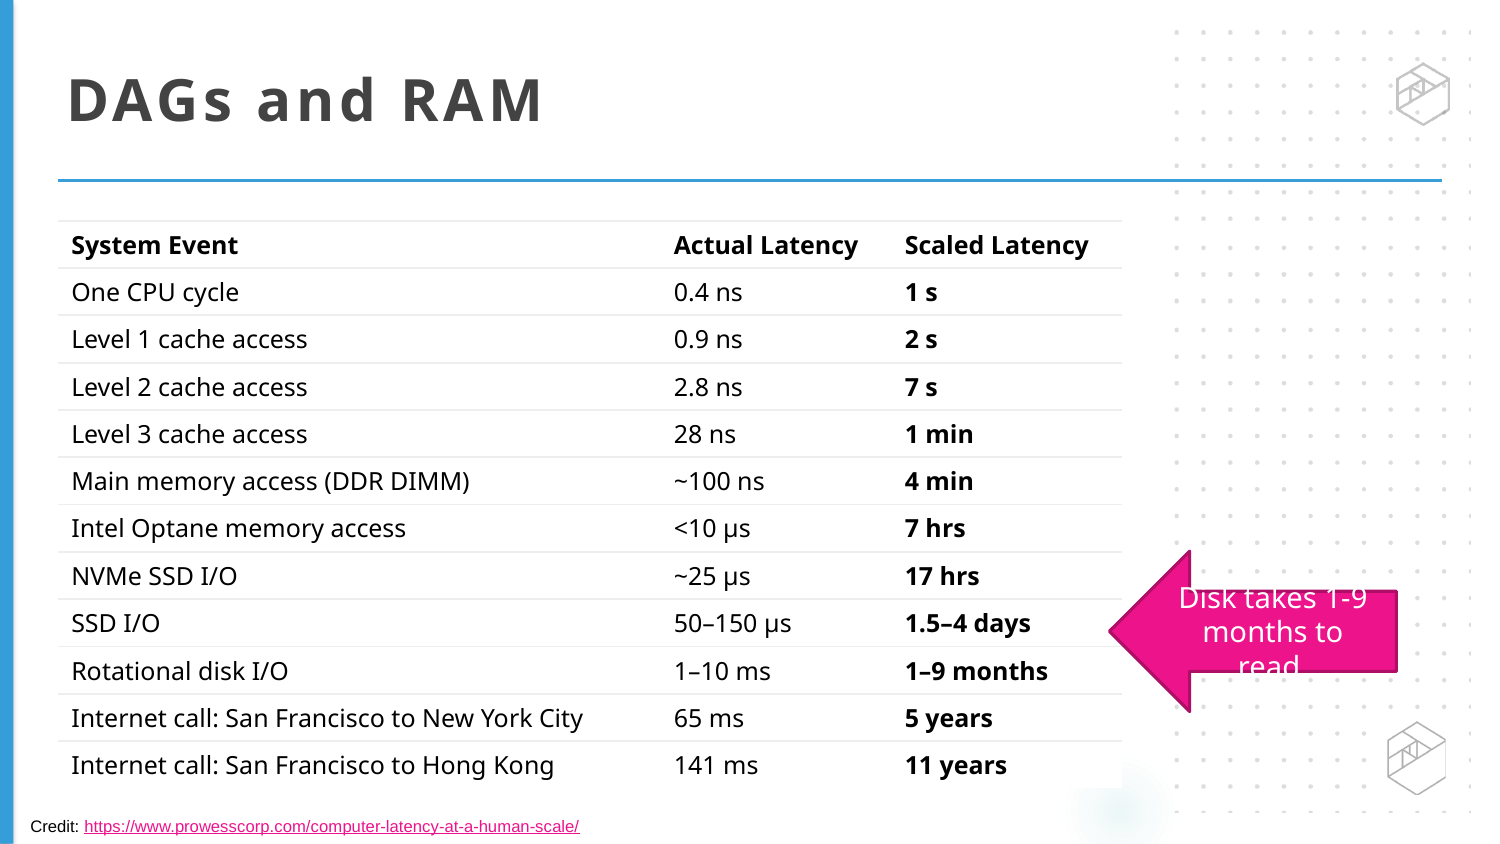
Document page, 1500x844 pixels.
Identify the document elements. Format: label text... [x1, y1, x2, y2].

table_cell Level 1 cache access [58, 316, 661, 362]
table_cell 7 hrs [891, 505, 1122, 551]
table_header Actual Latency [661, 222, 891, 267]
table_cell Internet call: San Francisco to New York City [58, 695, 661, 740]
table_cell 1.5–4 days [891, 600, 1122, 646]
table_cell 0.9 ns [661, 316, 891, 362]
picture [1058, 750, 1181, 844]
table_cell ~25 μs [661, 553, 891, 598]
table_cell 2.8 ns [661, 364, 891, 409]
table_header System Event [58, 222, 661, 267]
table_cell 11 years [891, 742, 1122, 788]
table_cell 2 s [891, 316, 1122, 362]
table_cell Rotational disk I/O [58, 647, 661, 693]
table_cell 1–9 months [891, 647, 1122, 693]
table_cell <10 μs [661, 505, 891, 551]
table_cell Intel Optane memory access [58, 505, 661, 551]
table_cell 1 min [891, 411, 1122, 456]
table_cell 1–10 ms [661, 647, 891, 693]
table_cell One CPU cycle [58, 269, 661, 314]
table_cell ~100 ns [661, 458, 891, 504]
table_header Scaled Latency [891, 222, 1122, 267]
table_cell 4 min [891, 458, 1122, 504]
text_box Disk takes 1-9 months to read. [1108, 549, 1398, 714]
table_cell SSD I/O [58, 600, 661, 646]
picture [1396, 62, 1451, 126]
table_cell 0.4 ns [661, 269, 891, 314]
table_cell 141 ms [661, 742, 891, 788]
table_cell 17 hrs [891, 553, 1122, 598]
table_cell Level 3 cache access [58, 411, 661, 456]
title DAGs and RAM [51, 48, 1135, 142]
table_cell Level 2 cache access [58, 364, 661, 409]
table_cell 5 years [891, 695, 1122, 740]
table_cell 65 ms [661, 695, 891, 740]
text_box Credit: https://www.prowesscorp.com/computer-latency-at-a-human-scale/ [15, 808, 766, 844]
table_cell 50–150 μs [661, 600, 891, 646]
table_cell Internet call: San Francisco to Hong Kong [58, 742, 661, 788]
table_cell 7 s [891, 364, 1122, 409]
table_cell Main memory access (DDR DIMM) [58, 458, 661, 504]
table_cell 28 ns [661, 411, 891, 456]
table_cell NVMe SSD I/O [58, 553, 661, 598]
table_cell 1 s [891, 269, 1122, 314]
